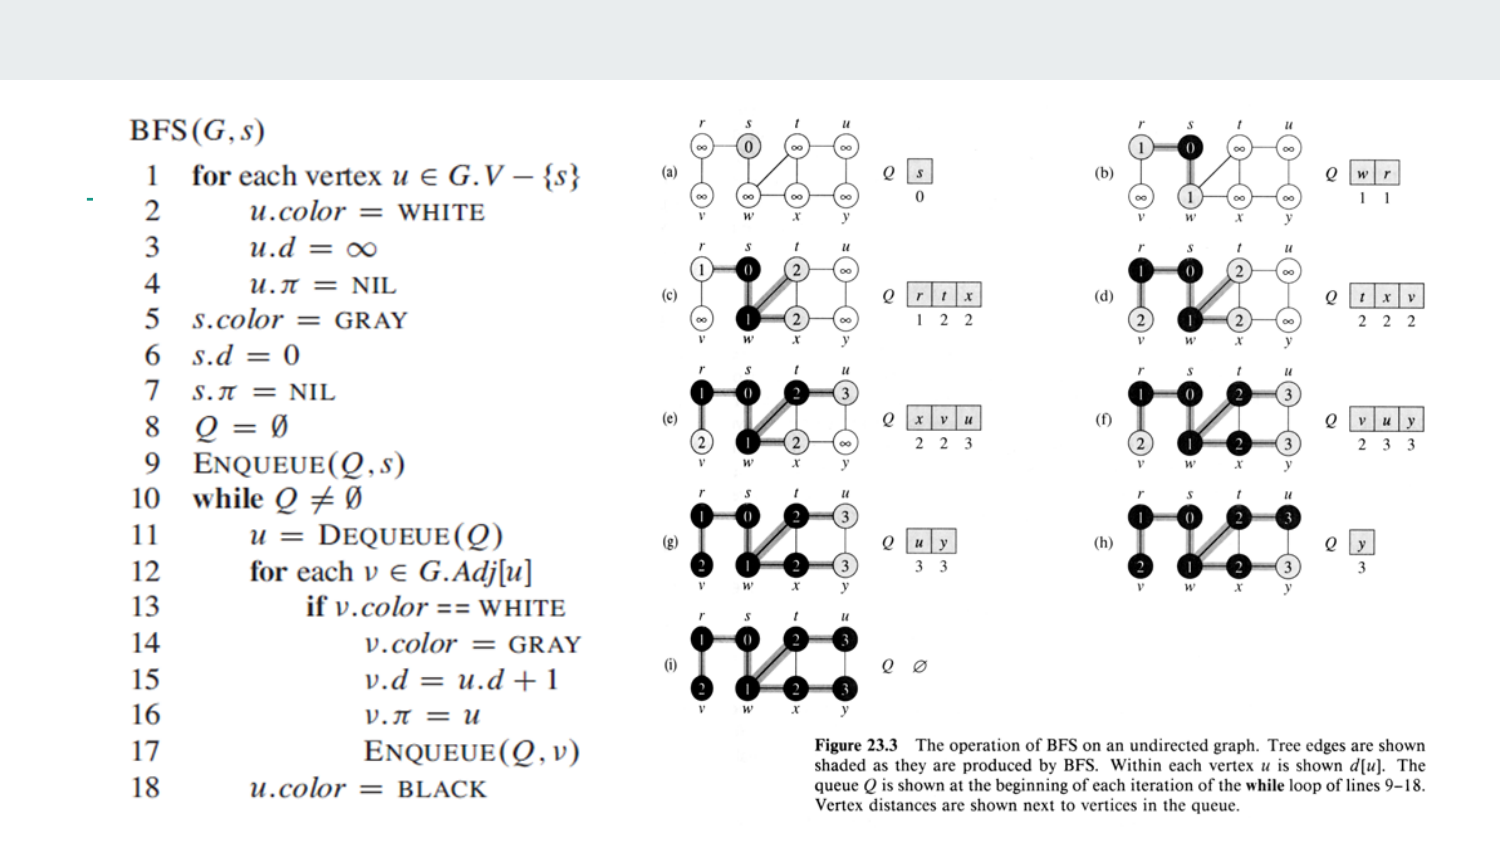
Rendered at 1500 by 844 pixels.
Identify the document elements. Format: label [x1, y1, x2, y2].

picture [642, 98, 1446, 828]
picture [93, 89, 617, 828]
